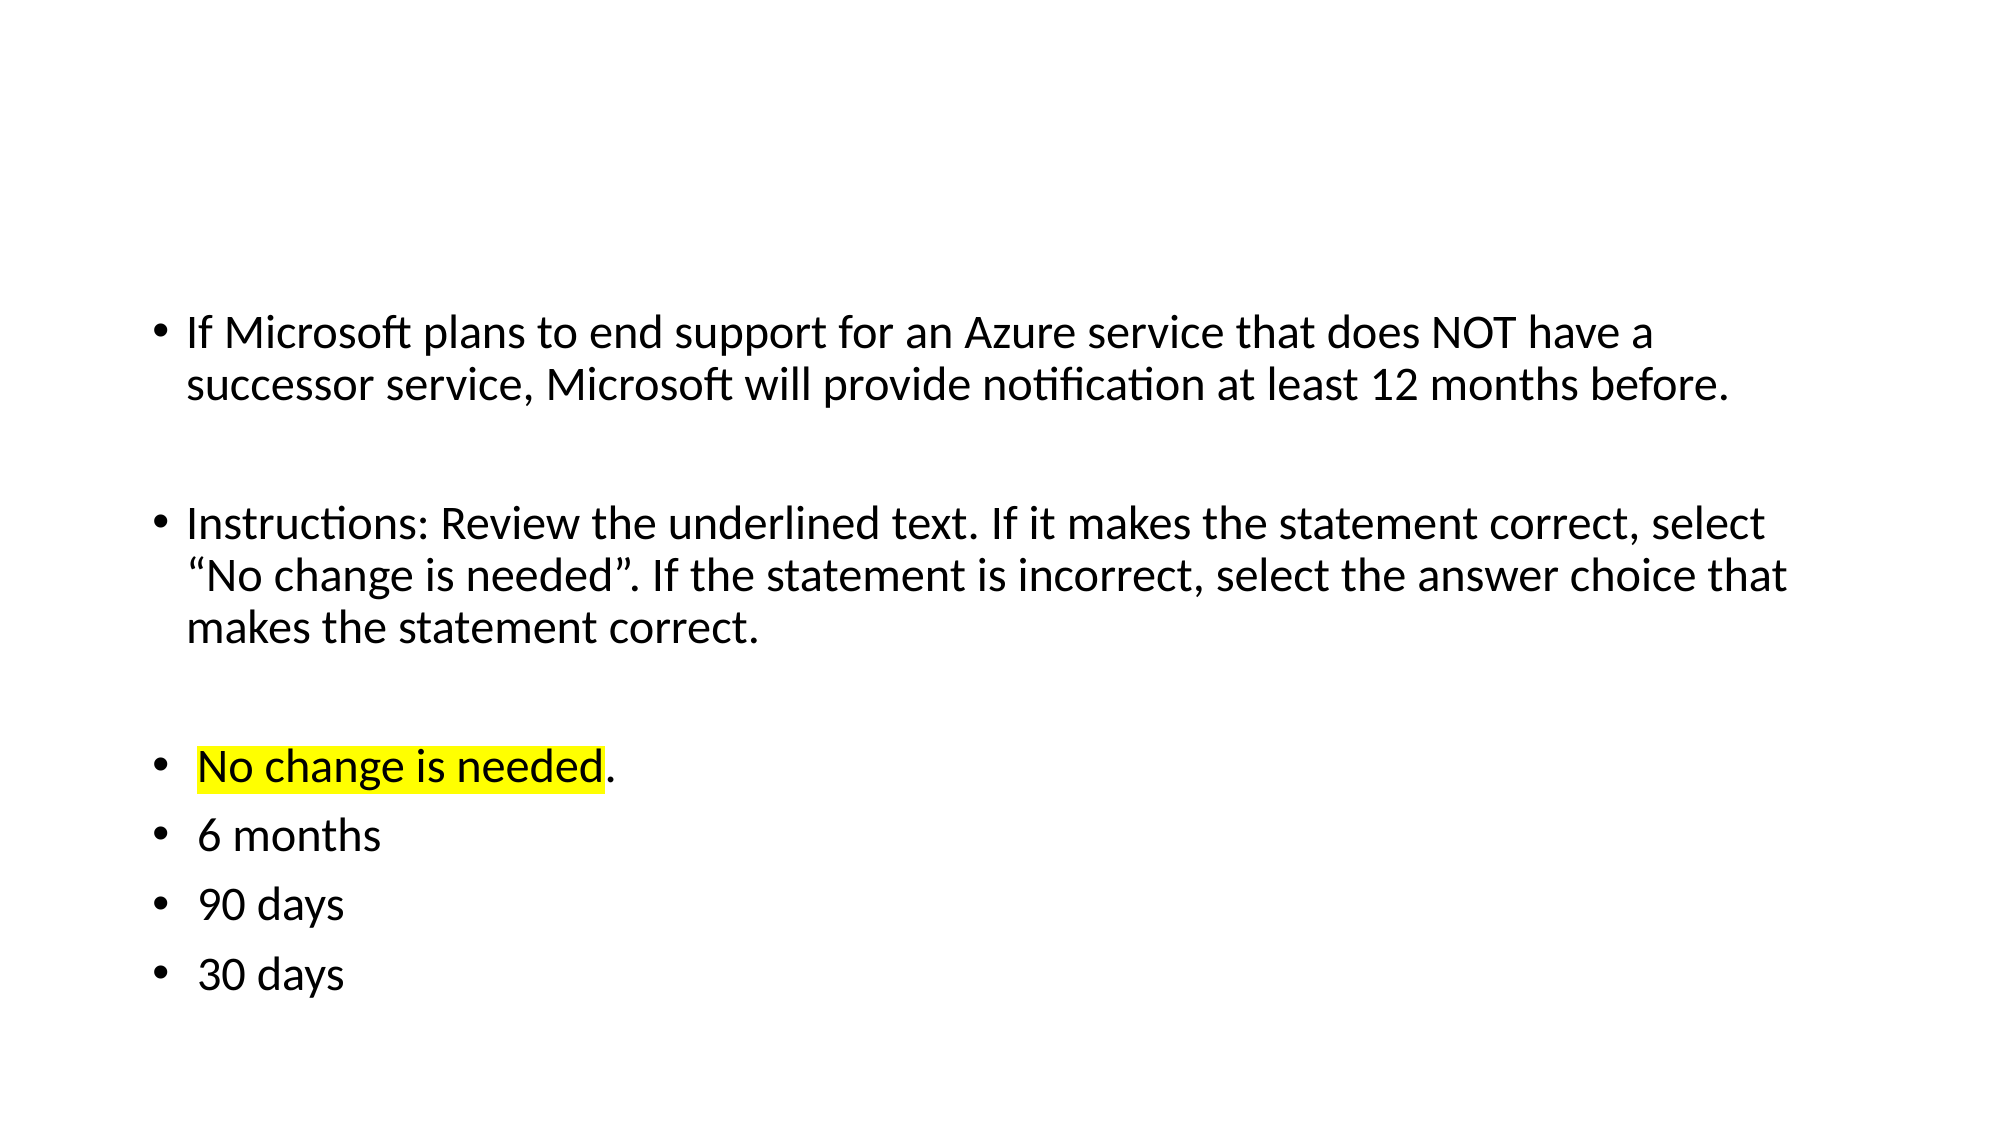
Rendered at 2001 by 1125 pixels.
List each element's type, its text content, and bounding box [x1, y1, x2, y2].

list If Microsoft plans to end support for an Azure service that does NOT have a successor service, Microsoft will provide notification at least 12 months before. Instructions: Review the underlined text. If it makes the statement correct, select “No change is needed”. If the statement is incorrect, select the answer choice that makes the statement correct. No change is needed. 6 months 90 days 30 days [137, 299, 1863, 1014]
